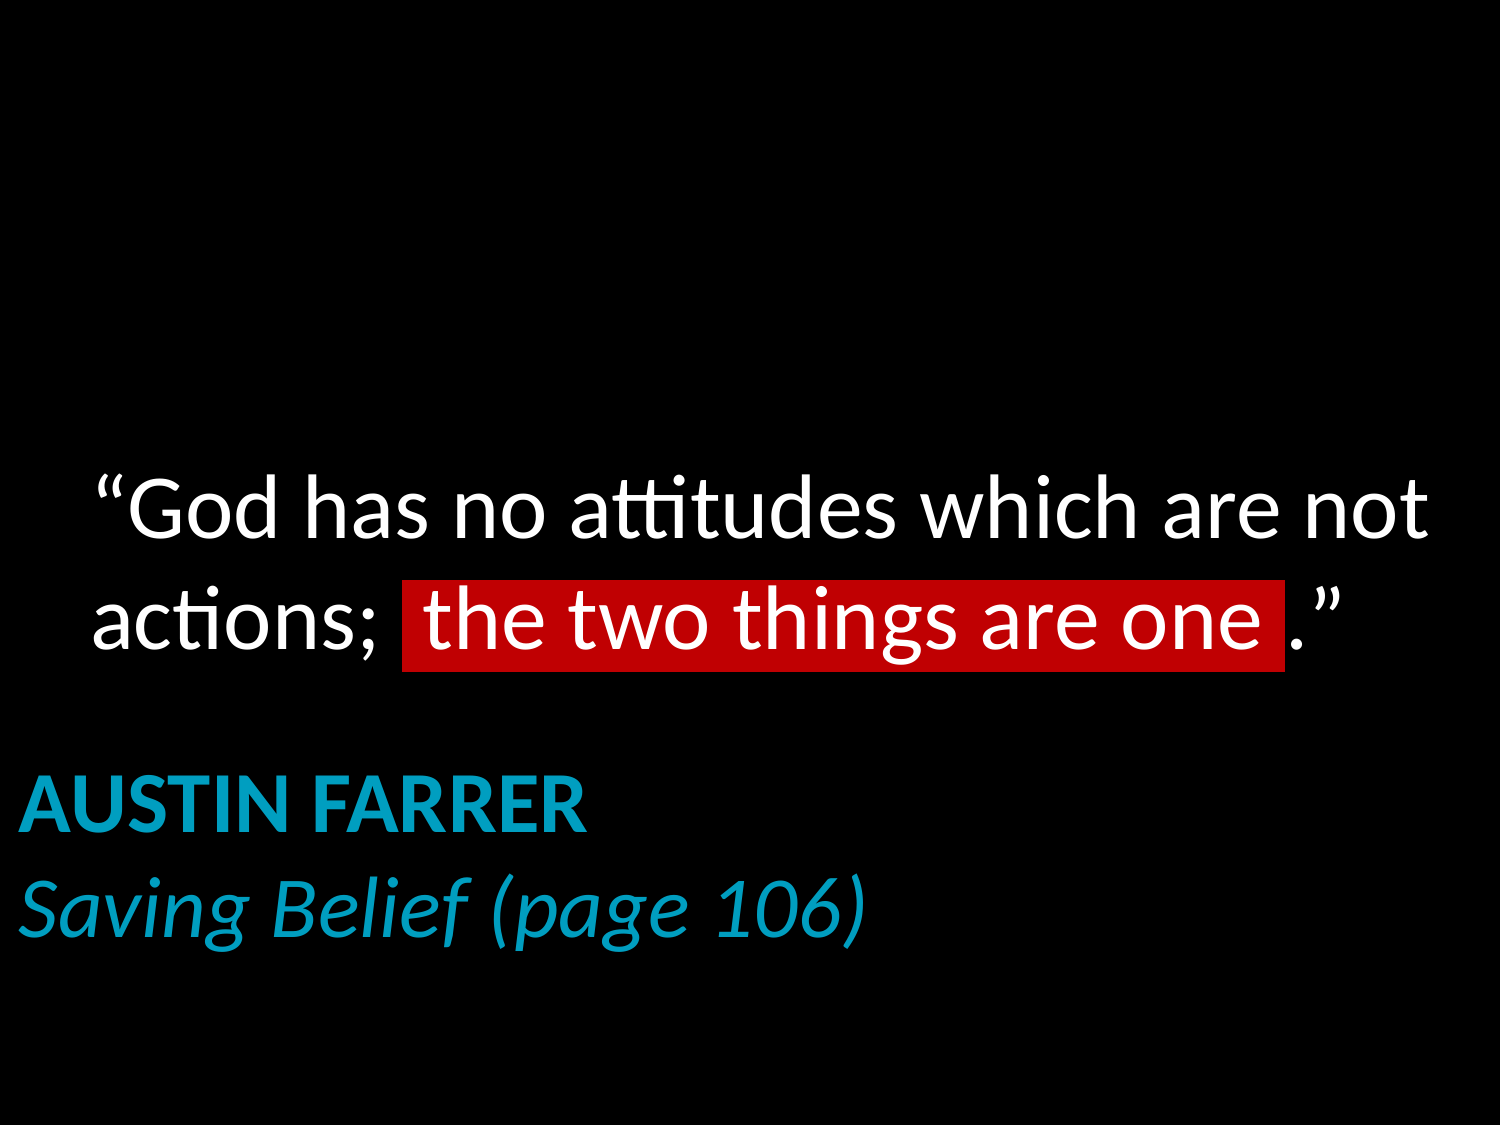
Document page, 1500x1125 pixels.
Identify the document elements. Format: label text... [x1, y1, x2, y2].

title “God has no attitudes which are not actions; the two things are one .” [75, 24, 1500, 675]
list Austin Farrer Saving Belief (page 106) [18, 737, 1482, 963]
